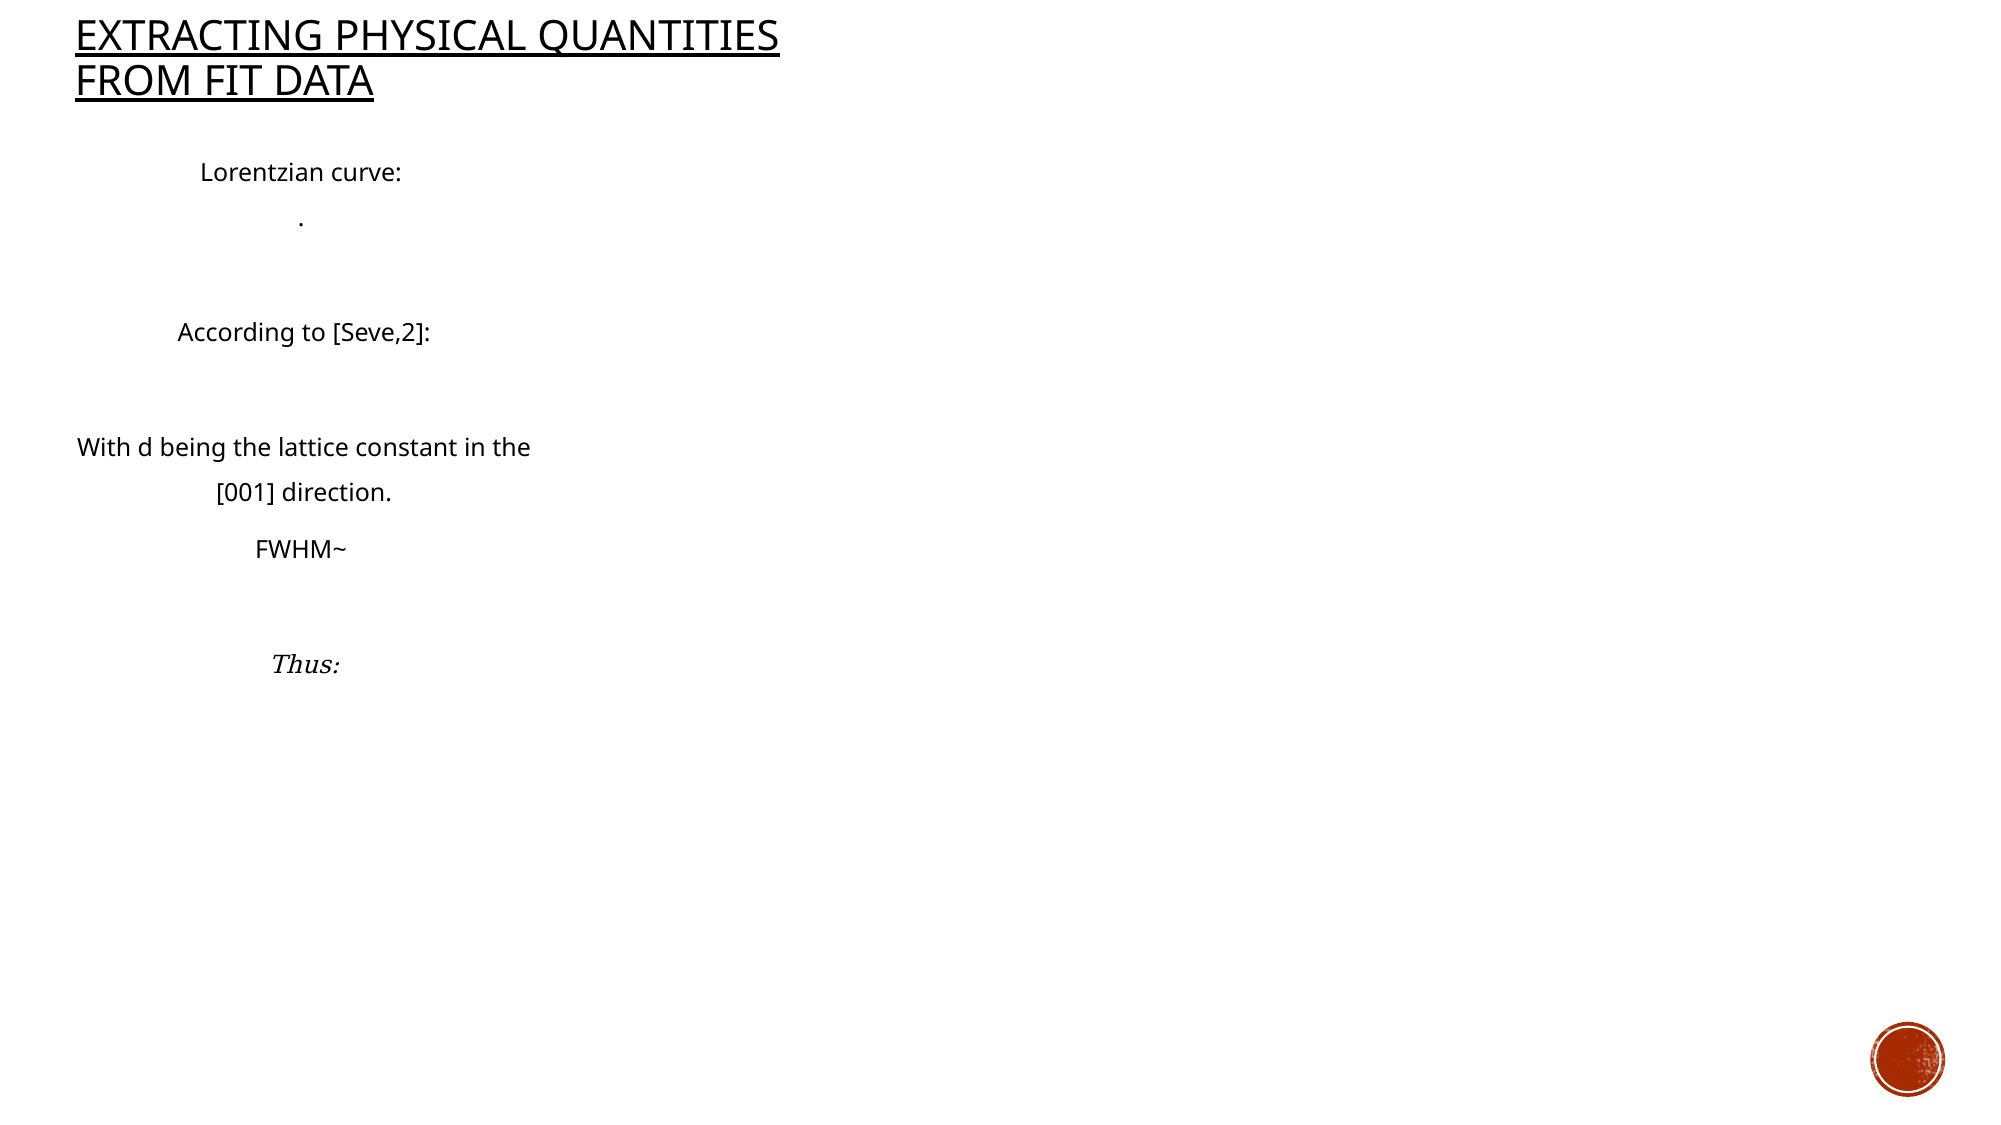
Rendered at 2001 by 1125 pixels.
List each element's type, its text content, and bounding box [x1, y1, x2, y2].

title Extracting physical quantities from fit data [59, 42, 797, 77]
